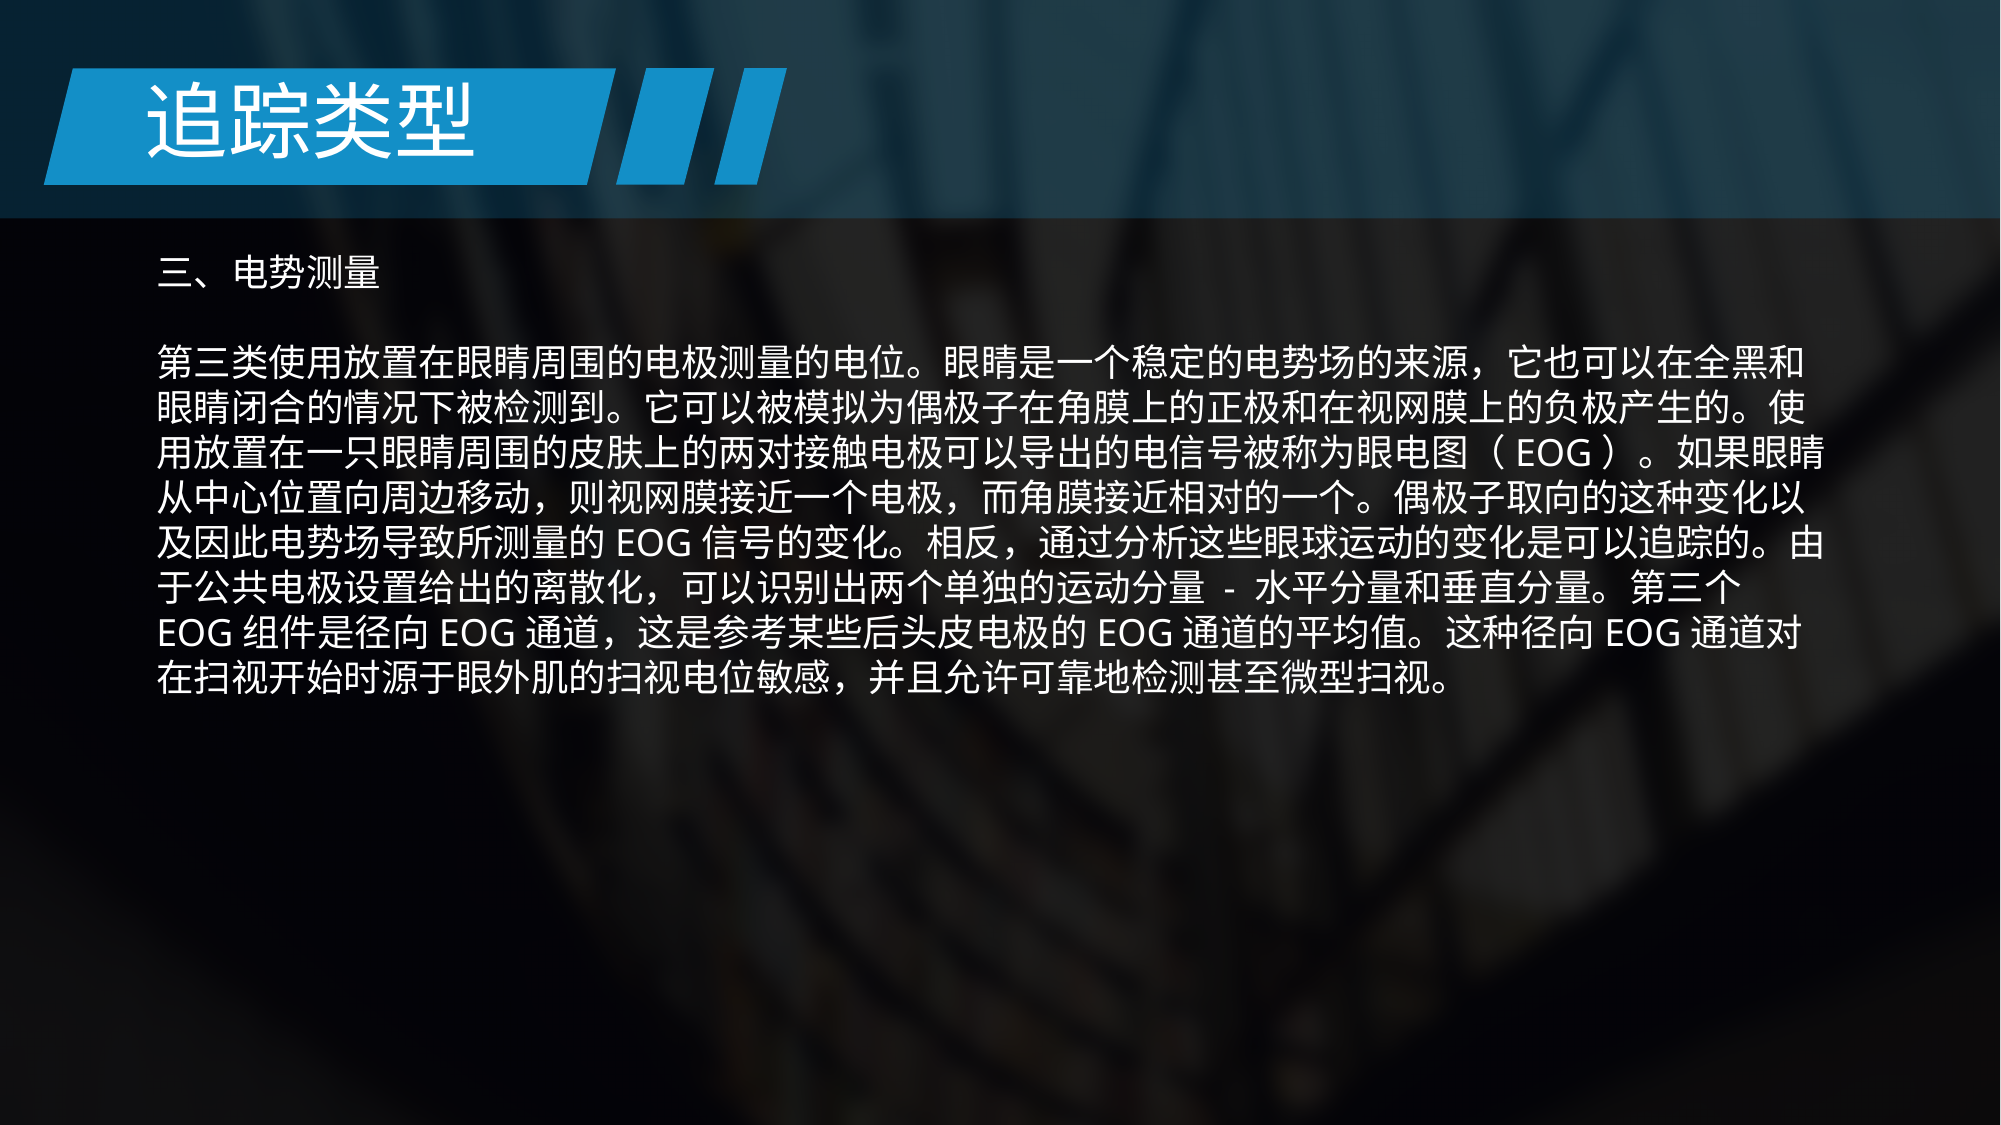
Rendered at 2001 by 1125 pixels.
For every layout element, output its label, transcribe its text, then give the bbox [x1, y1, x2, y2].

text_box 三、电势测量 第三类使用放置在眼睛周围的电极测量的电位。眼睛是一个稳定的电势场的来源，它也可以在全黑和眼睛闭合的情况下被检测到。它可以被模拟为偶极子在角膜上的正极和在视网膜上的负极产生的。使用放置在一只眼睛周围的皮肤上的两对接触电极可以导出的电信号被称为眼电图（EOG）。如果眼睛从中心位置向周边移动，则视网膜接近一个电极，而角膜接近相对的一个。偶极子取向的这种变化以及因此电势场导致所测量的EOG信号的变化。相反，通过分析这些眼球运动的变化是可以追踪的。由于公共电极设置给出的离散化，可以识别出两个单独的运动分量 - 水平分量和垂直分量。第三个EOG组件是径向EOG通道，这是参考某些后头皮电极的EOG通道的平均值。这种径向EOG通道对在扫视开始时源于眼外肌的扫视电位敏感，并且允许可靠地检测甚至微型扫视。 [141, 241, 1842, 707]
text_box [43, 62, 616, 185]
text_box [712, 67, 789, 186]
text_box [614, 67, 716, 186]
text_box [0, 0, 2000, 219]
